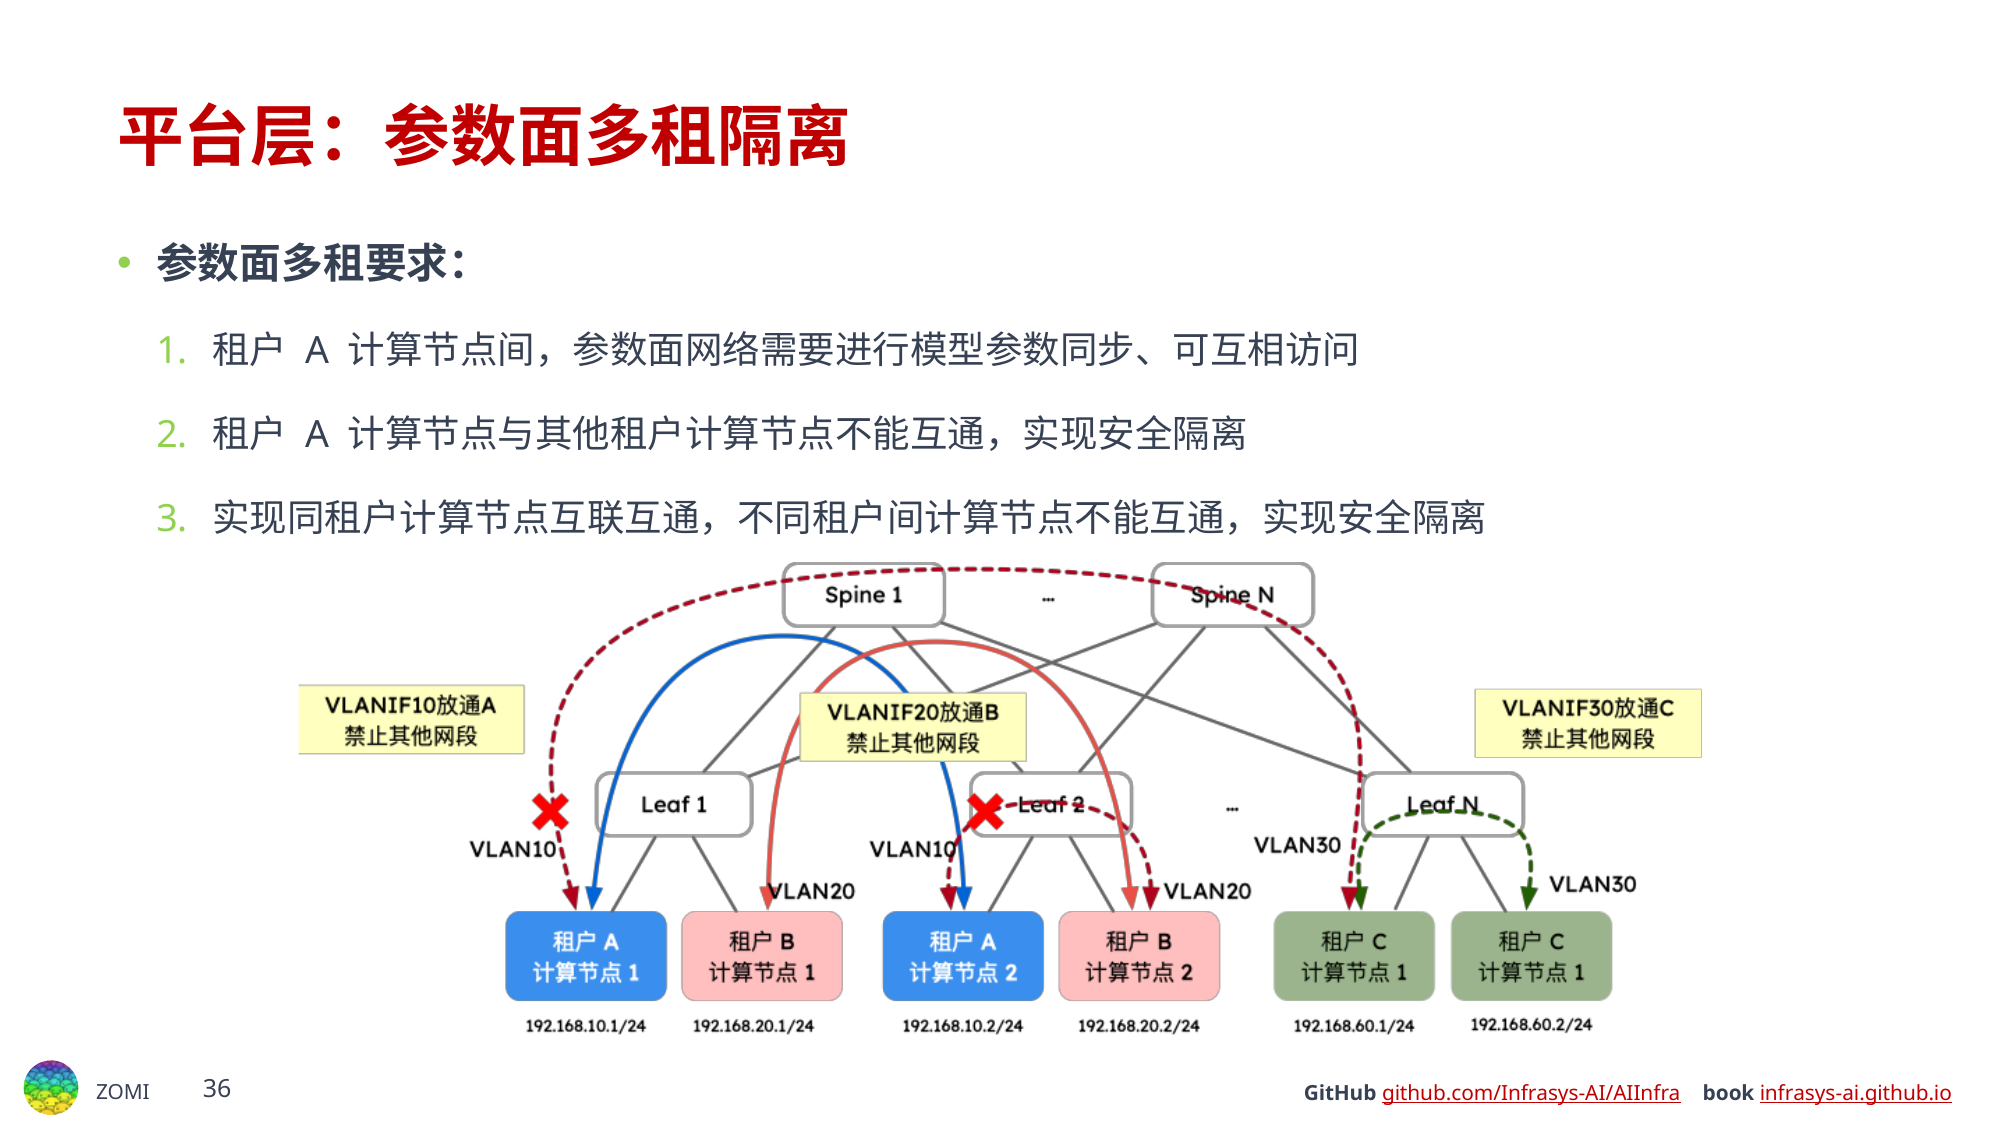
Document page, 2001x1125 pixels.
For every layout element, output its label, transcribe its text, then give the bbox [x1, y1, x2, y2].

title 平台层：参数面多租隔离 [102, 85, 1901, 183]
picture [23, 1060, 79, 1115]
picture [298, 562, 1703, 1043]
list 参数面多租要求： 租户 A 计算节点间，参数面网络需要进行模型参数同步、可互相访问 租户 A 计算节点与其他租户计算节点不能互通，实现安全隔离 实现同租户计算节点互联互通，不同租户间计算节点不能互通，实现安全隔离 [102, 204, 1901, 1043]
